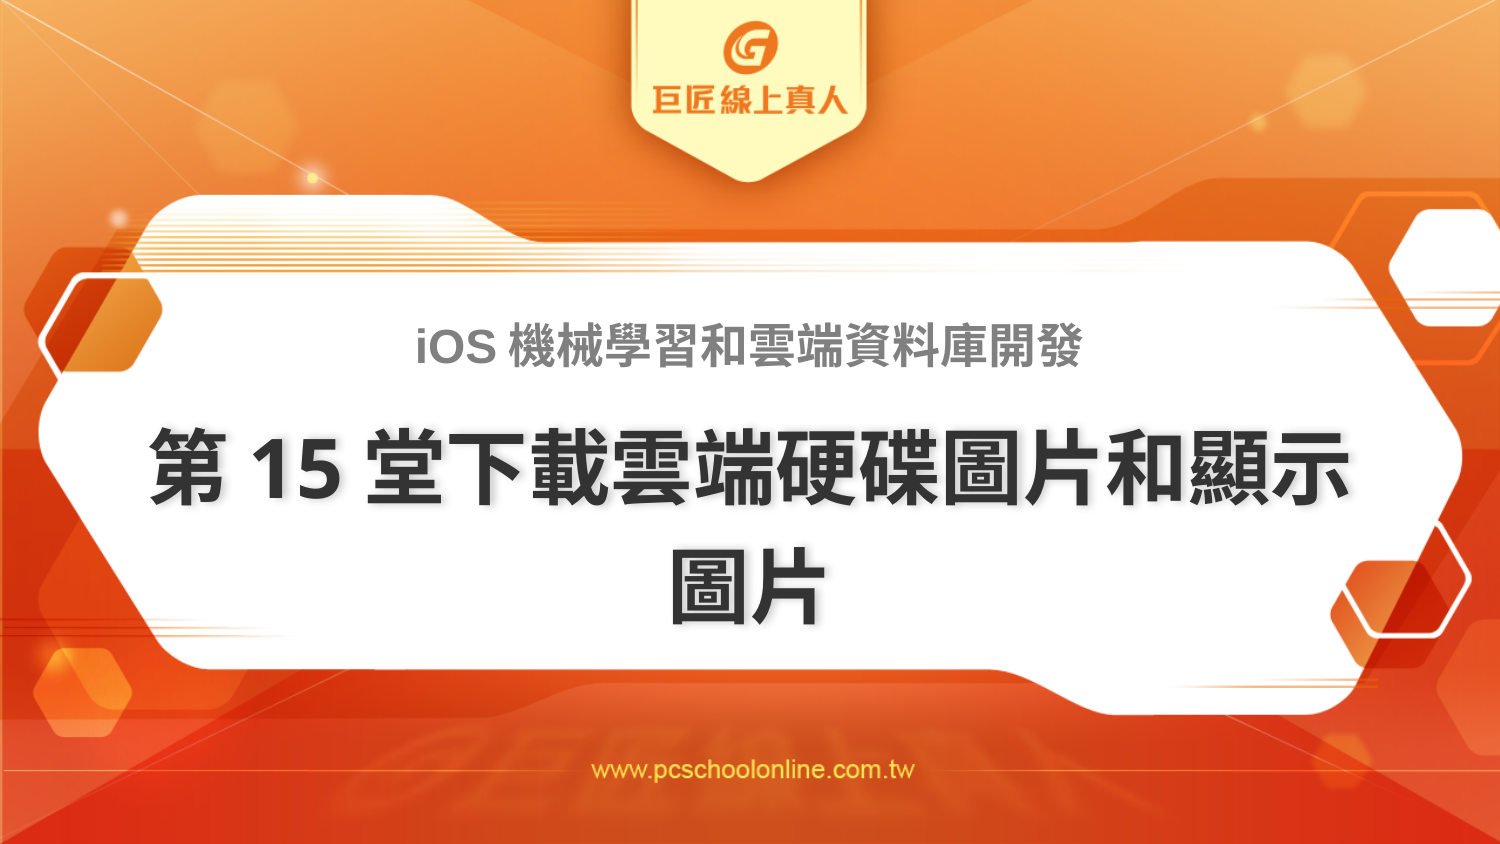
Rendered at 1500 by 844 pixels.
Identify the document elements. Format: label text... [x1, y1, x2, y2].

picture [0, 0, 1500, 844]
list iOS機械學習和雲端資料庫開發 [224, 302, 1276, 385]
title 第15堂下載雲端硬碟圖片和顯示圖片 [119, 390, 1381, 657]
